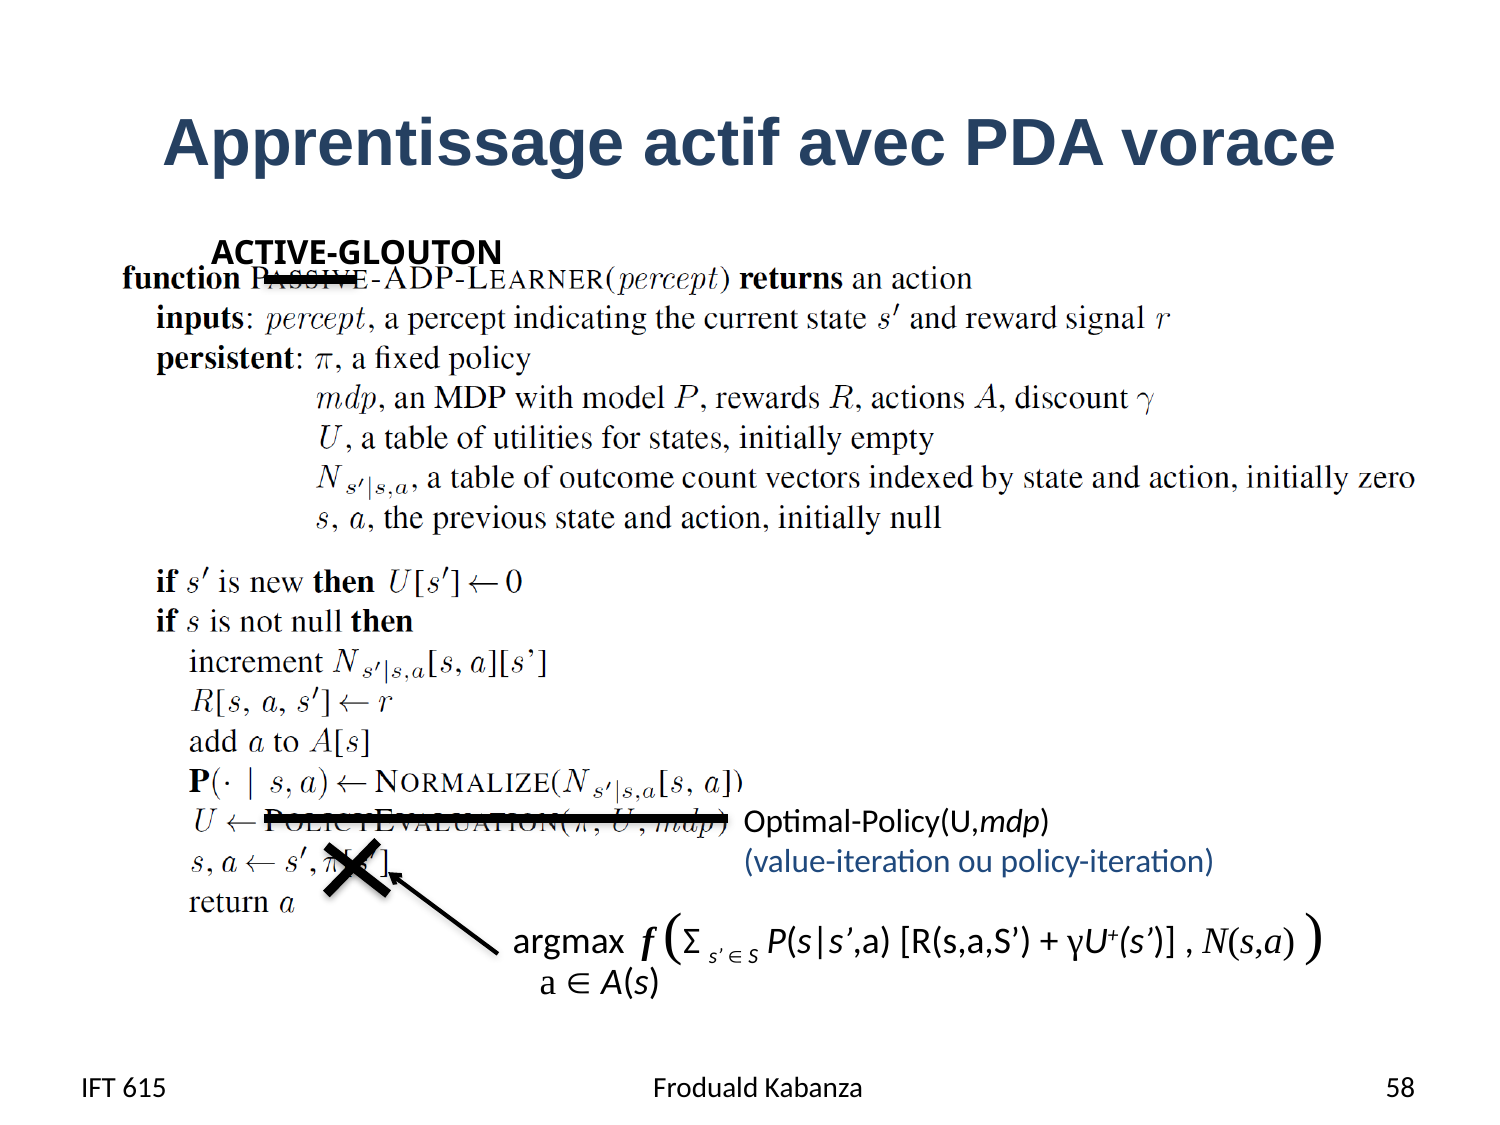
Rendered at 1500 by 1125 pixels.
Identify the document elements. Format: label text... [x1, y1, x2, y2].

picture [110, 264, 1426, 918]
slide_number IFT 615 [66, 1056, 356, 1117]
text_box argmax f (Σ s’  S P(s|s’,a) [R(s,a,S’) + γU+(s’)] , N(s,a) ) [497, 888, 1462, 1020]
footer Froduald Kabanza [520, 1056, 996, 1117]
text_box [326, 840, 378, 895]
text_box a  A(s) [524, 949, 702, 1055]
title Apprentissage actif avec PDA vorace [75, 45, 1425, 233]
slide_number 58 [1080, 1056, 1431, 1117]
text_box ACTIVE-GLOUTON [196, 224, 519, 263]
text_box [382, 845, 389, 895]
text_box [387, 871, 499, 954]
